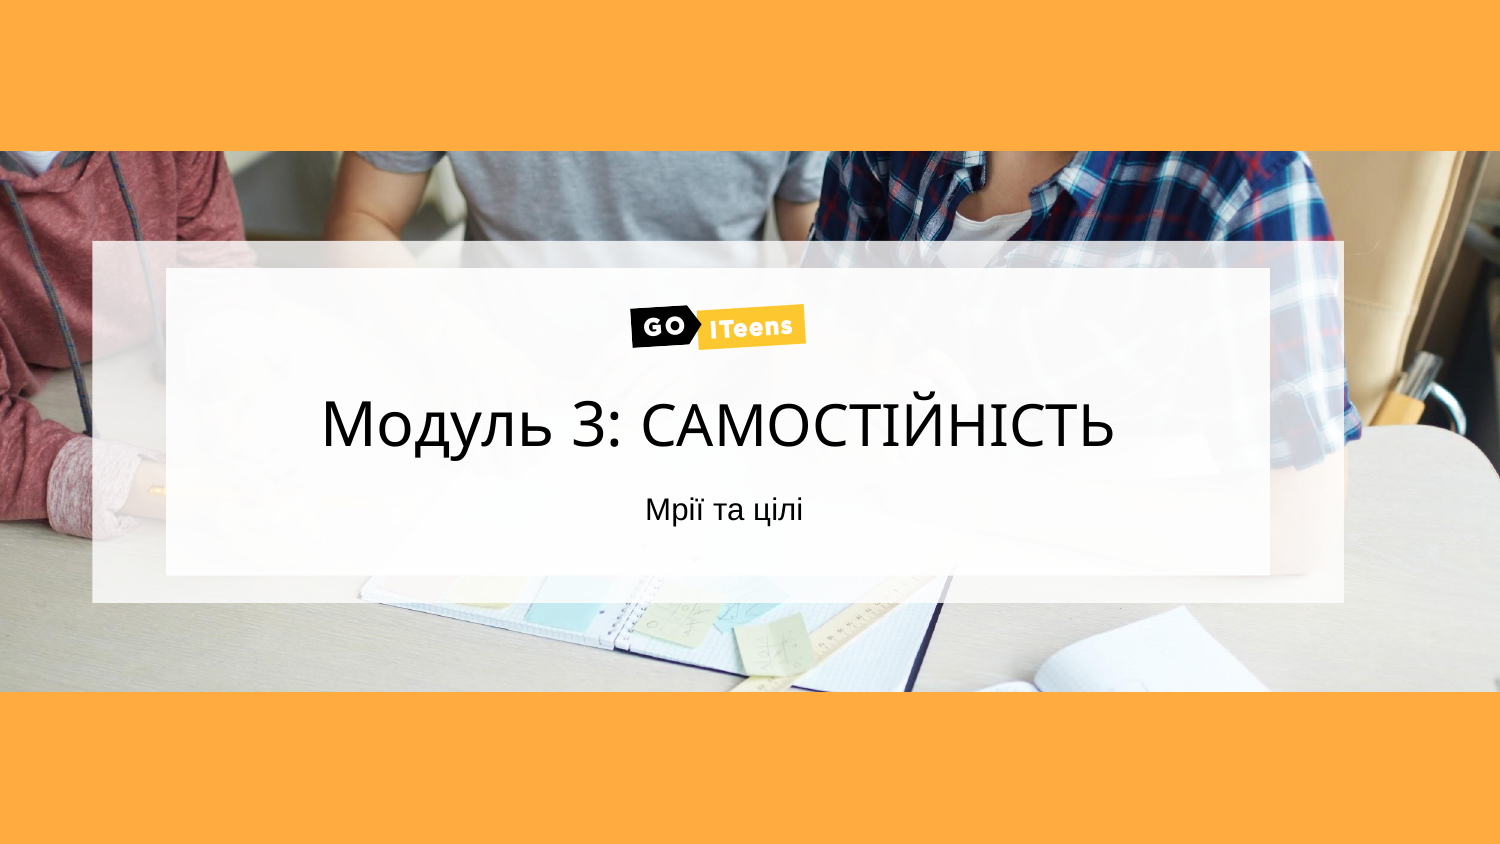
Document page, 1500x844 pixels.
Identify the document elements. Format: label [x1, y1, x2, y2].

picture [0, 151, 1500, 693]
